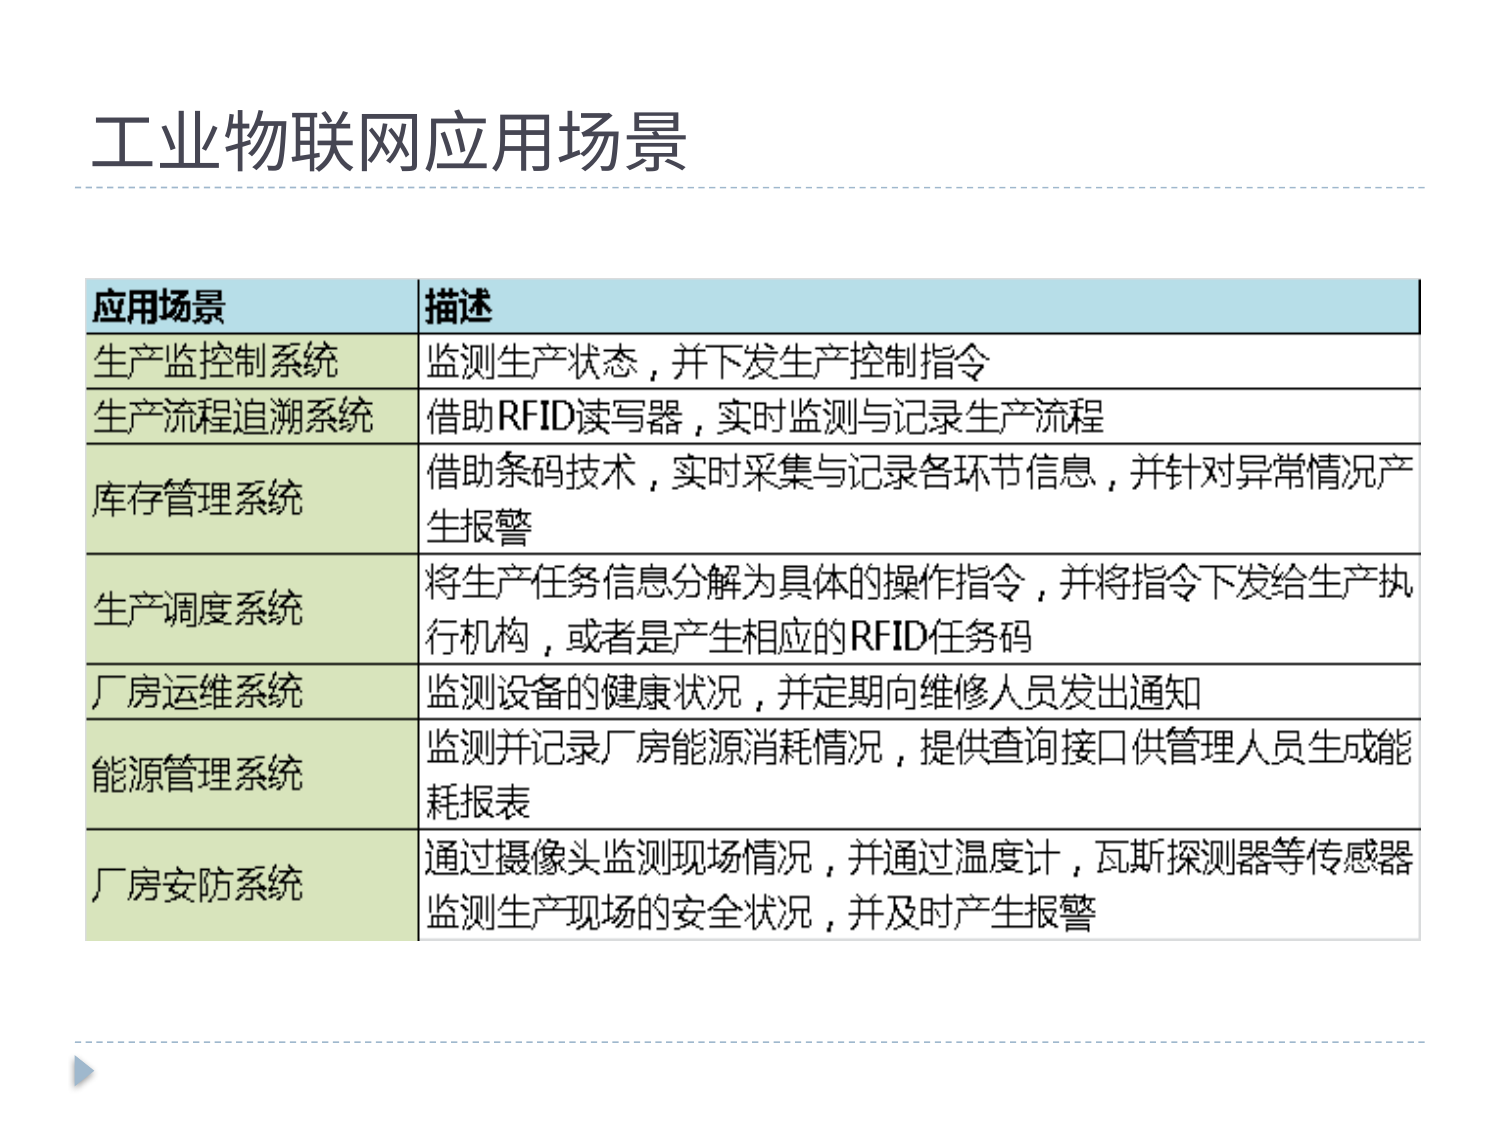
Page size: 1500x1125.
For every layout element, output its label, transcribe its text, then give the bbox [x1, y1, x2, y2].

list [85, 278, 1421, 941]
title 工业物联网应用场景 [75, 24, 1425, 188]
